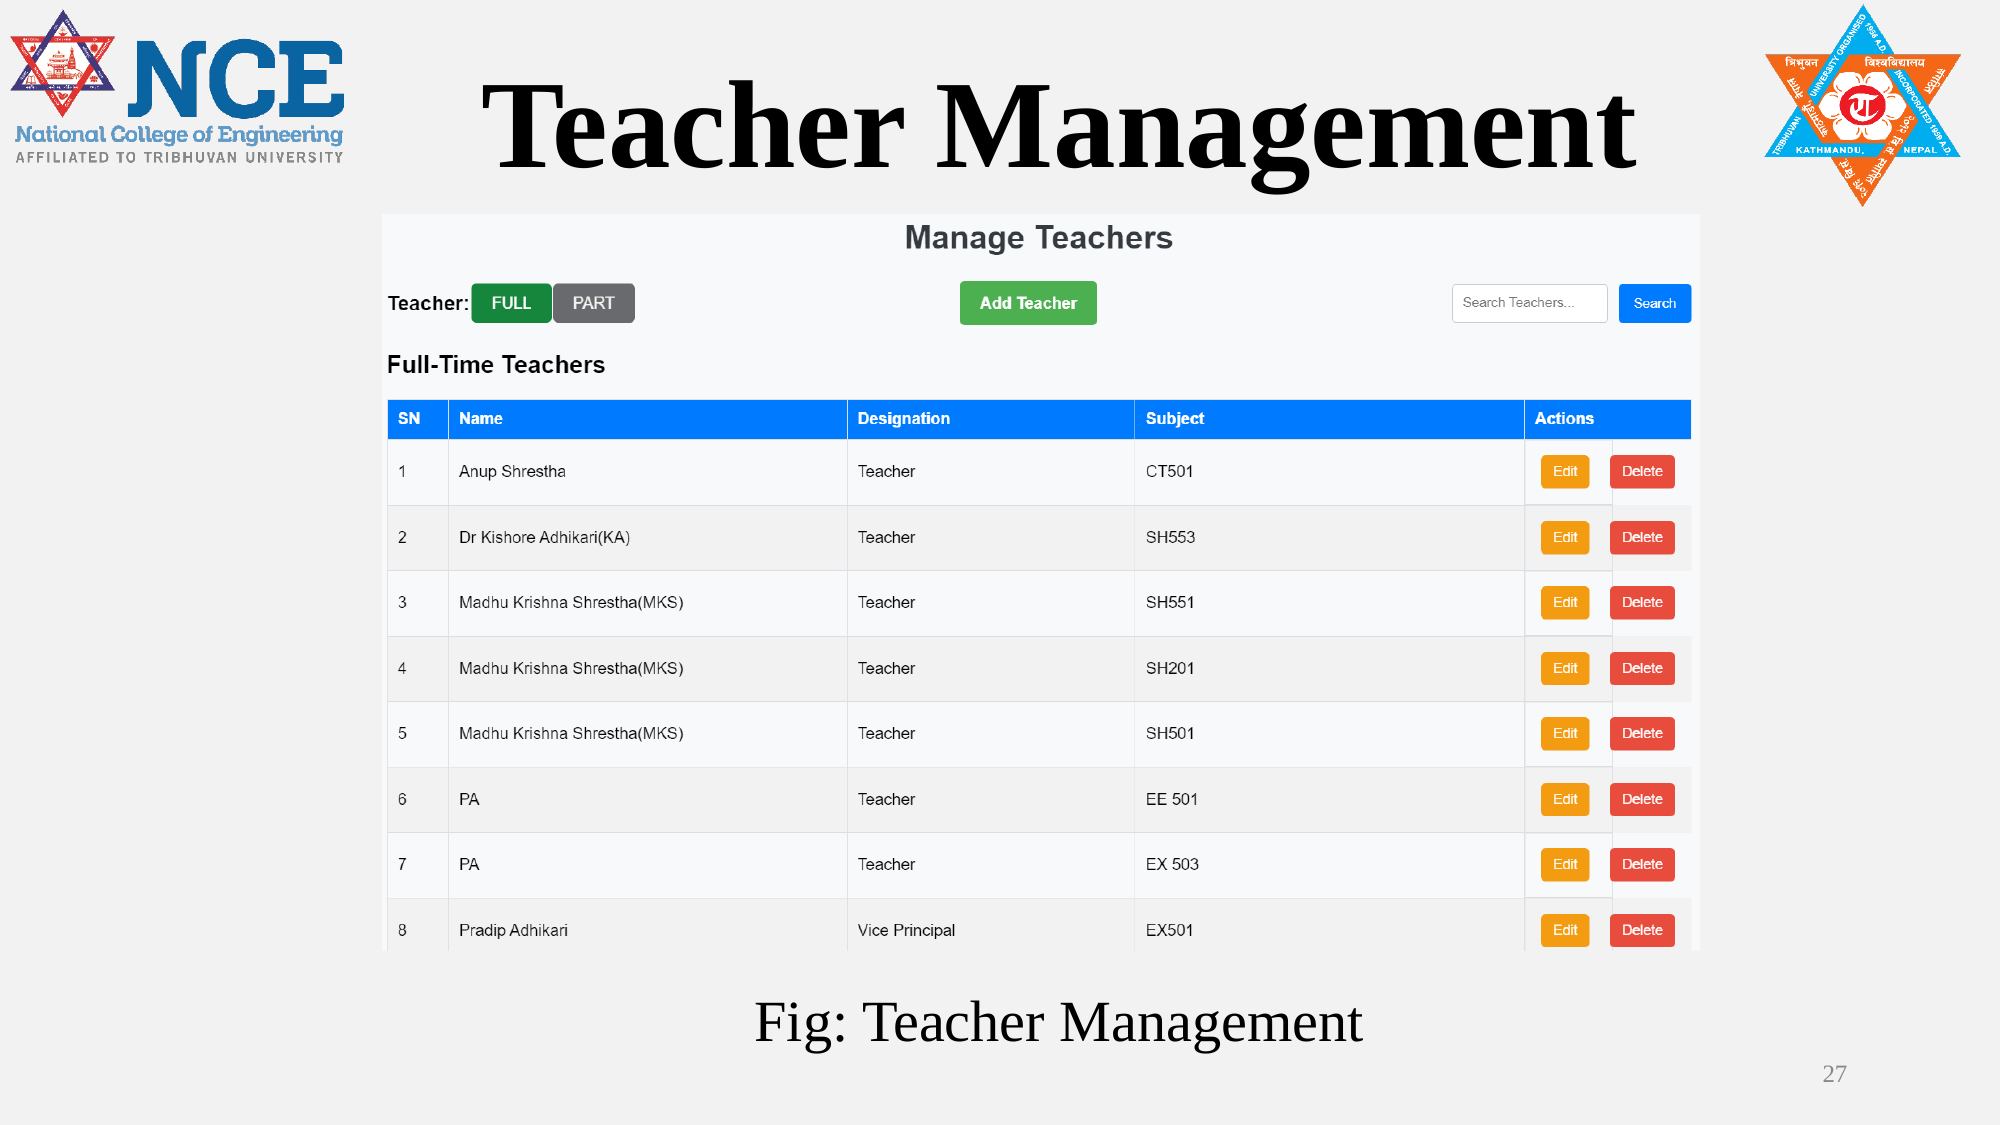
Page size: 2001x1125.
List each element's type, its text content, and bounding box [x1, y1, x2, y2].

picture [1764, 4, 1961, 207]
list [382, 214, 1700, 951]
title Teacher Management [354, 18, 1765, 236]
text_box Fig: Teacher Management [725, 976, 1393, 1061]
slide_number 27 [1412, 1042, 1863, 1103]
picture [1779, 138, 1785, 145]
picture [0, 0, 355, 174]
